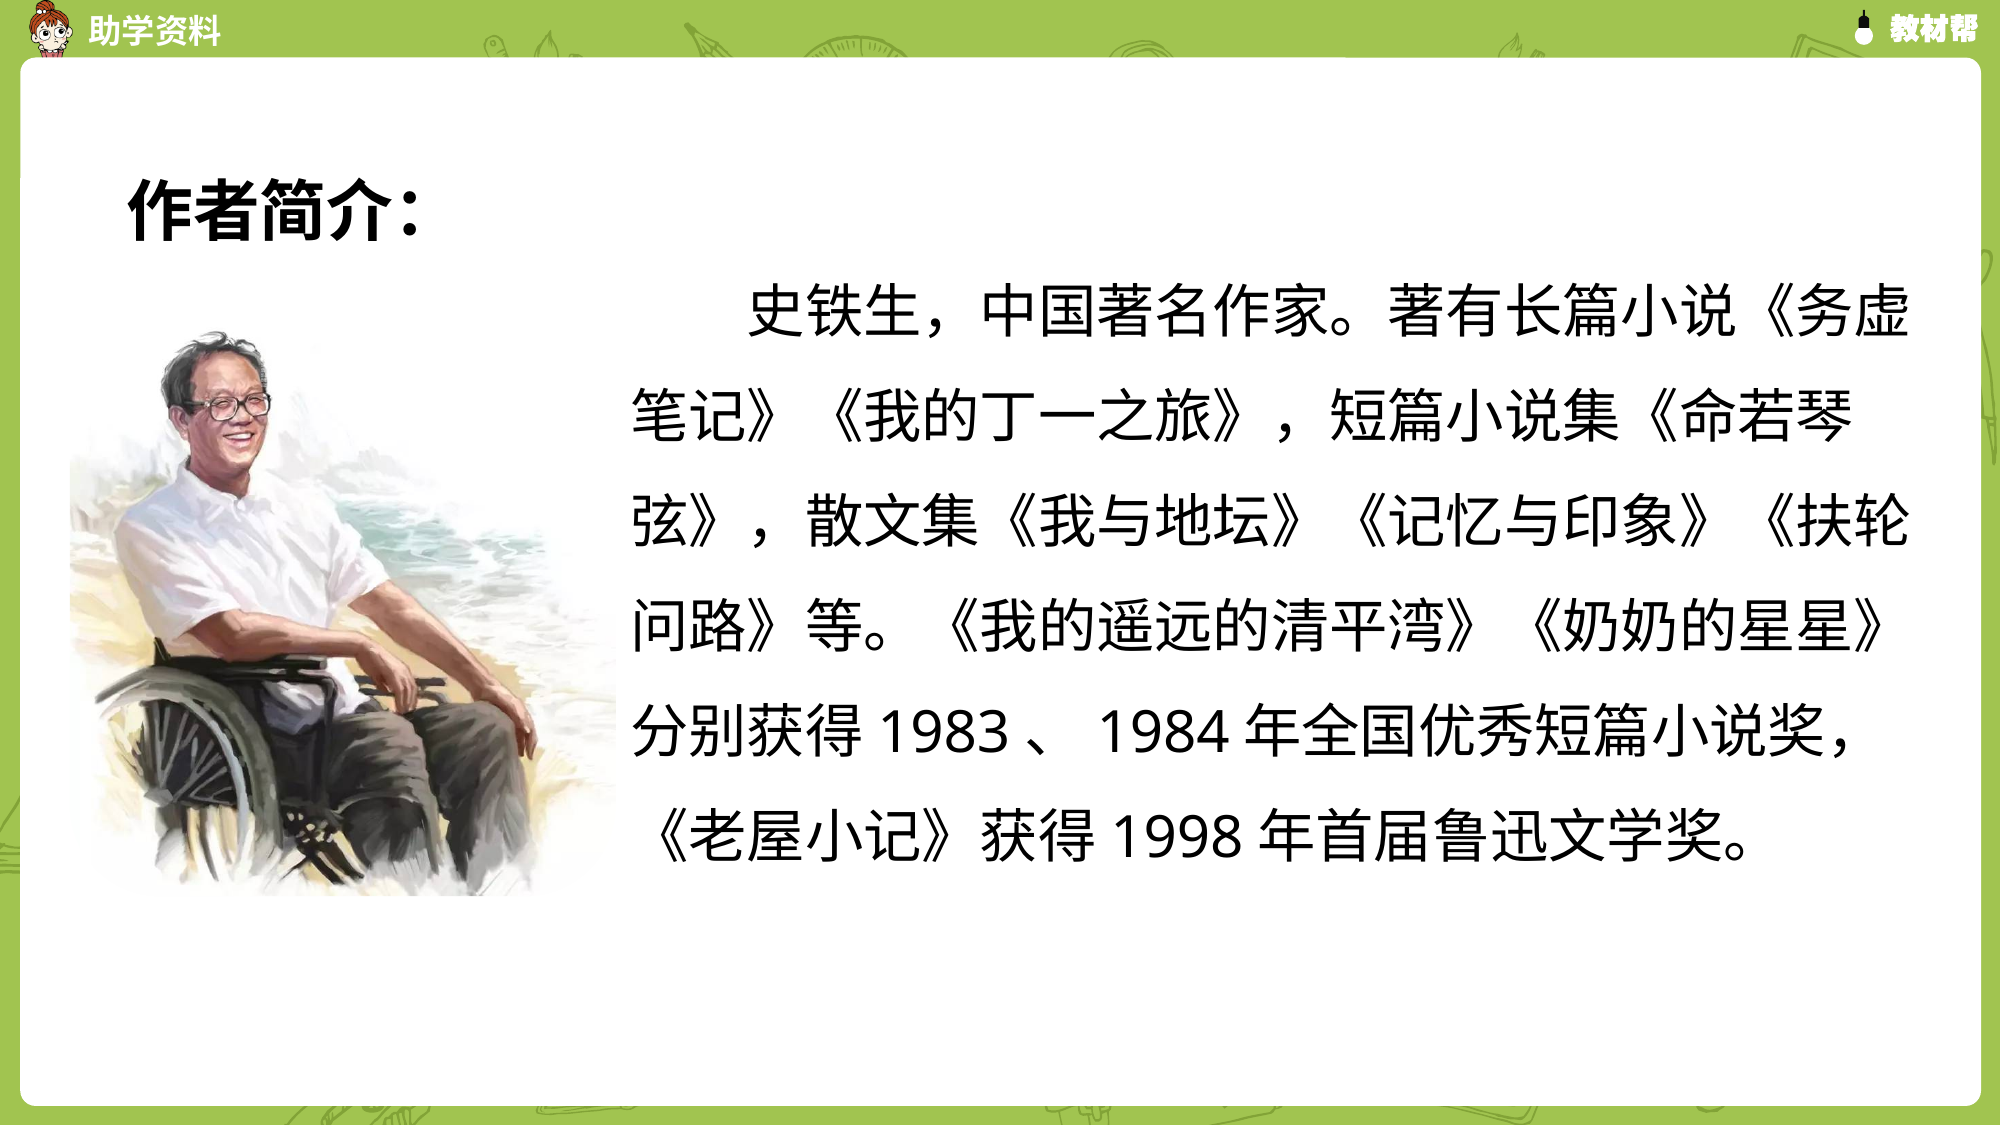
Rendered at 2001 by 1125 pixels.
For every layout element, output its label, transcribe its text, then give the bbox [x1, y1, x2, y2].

picture [69, 321, 616, 897]
text_box 史铁生，中国著名作家。著有长篇小说《务虚笔记》《我的丁一之旅》，短篇小说集《命若琴弦》，散文集《我与地坛》《记忆与印象》《扶轮问路》等。《我的遥远的清平湾》《奶奶的星星》分别获得1983、1984年全国优秀短篇小说奖，《老屋小记》获得1998年首届鲁迅文学奖。 [615, 231, 1975, 877]
picture [28, 0, 82, 59]
text_box 作者简介： [111, 161, 502, 256]
